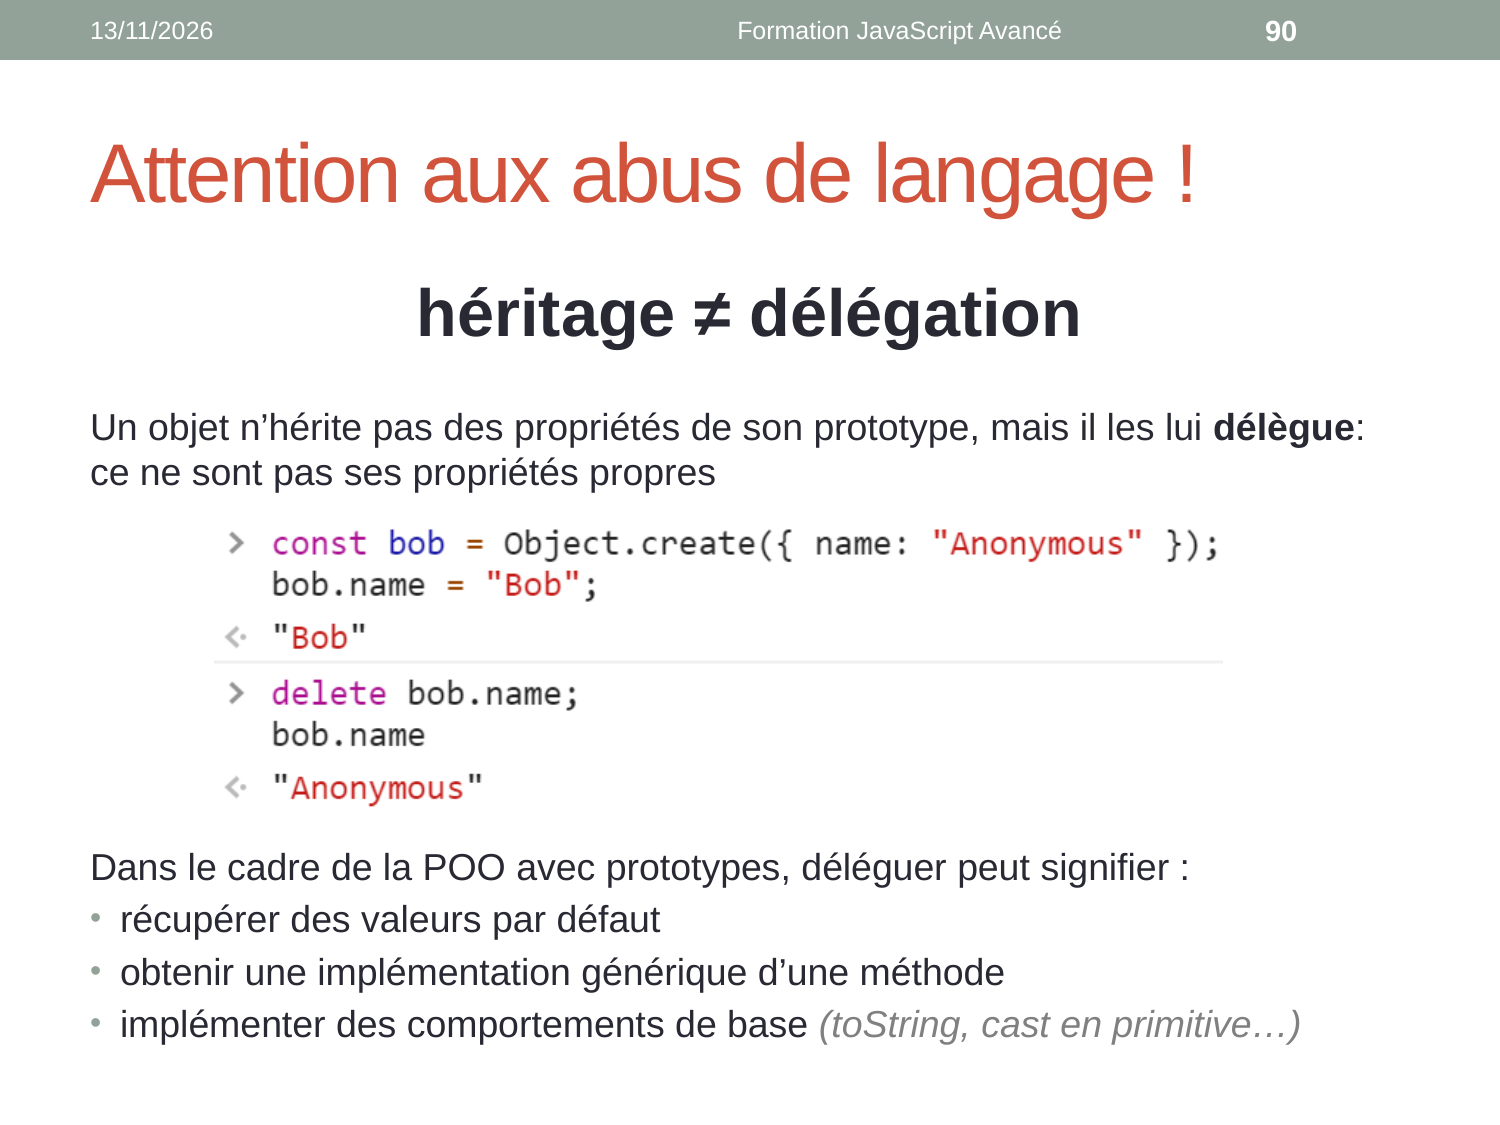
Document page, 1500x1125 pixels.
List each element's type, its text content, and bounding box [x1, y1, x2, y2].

slide_number 90 [1250, 3, 1425, 57]
title Attention aux abus de langage ! [75, 87, 1425, 250]
list héritage ≠ délégation Un objet n’hérite pas des propriétés de son prototype, mais il les lui délègue: ce ne sont pas ses propriétés propres Dans le cadre de la POO avec prototypes, déléguer peut signifier : récupérer des valeurs par défaut obtenir une implémentation générique d’une méthode implémenter des comportements de base (toString, cast en primitive…) [75, 262, 1425, 1118]
footer Formation JavaScript Avancé [562, 3, 1238, 57]
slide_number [75, 3, 550, 57]
picture [213, 514, 1223, 808]
